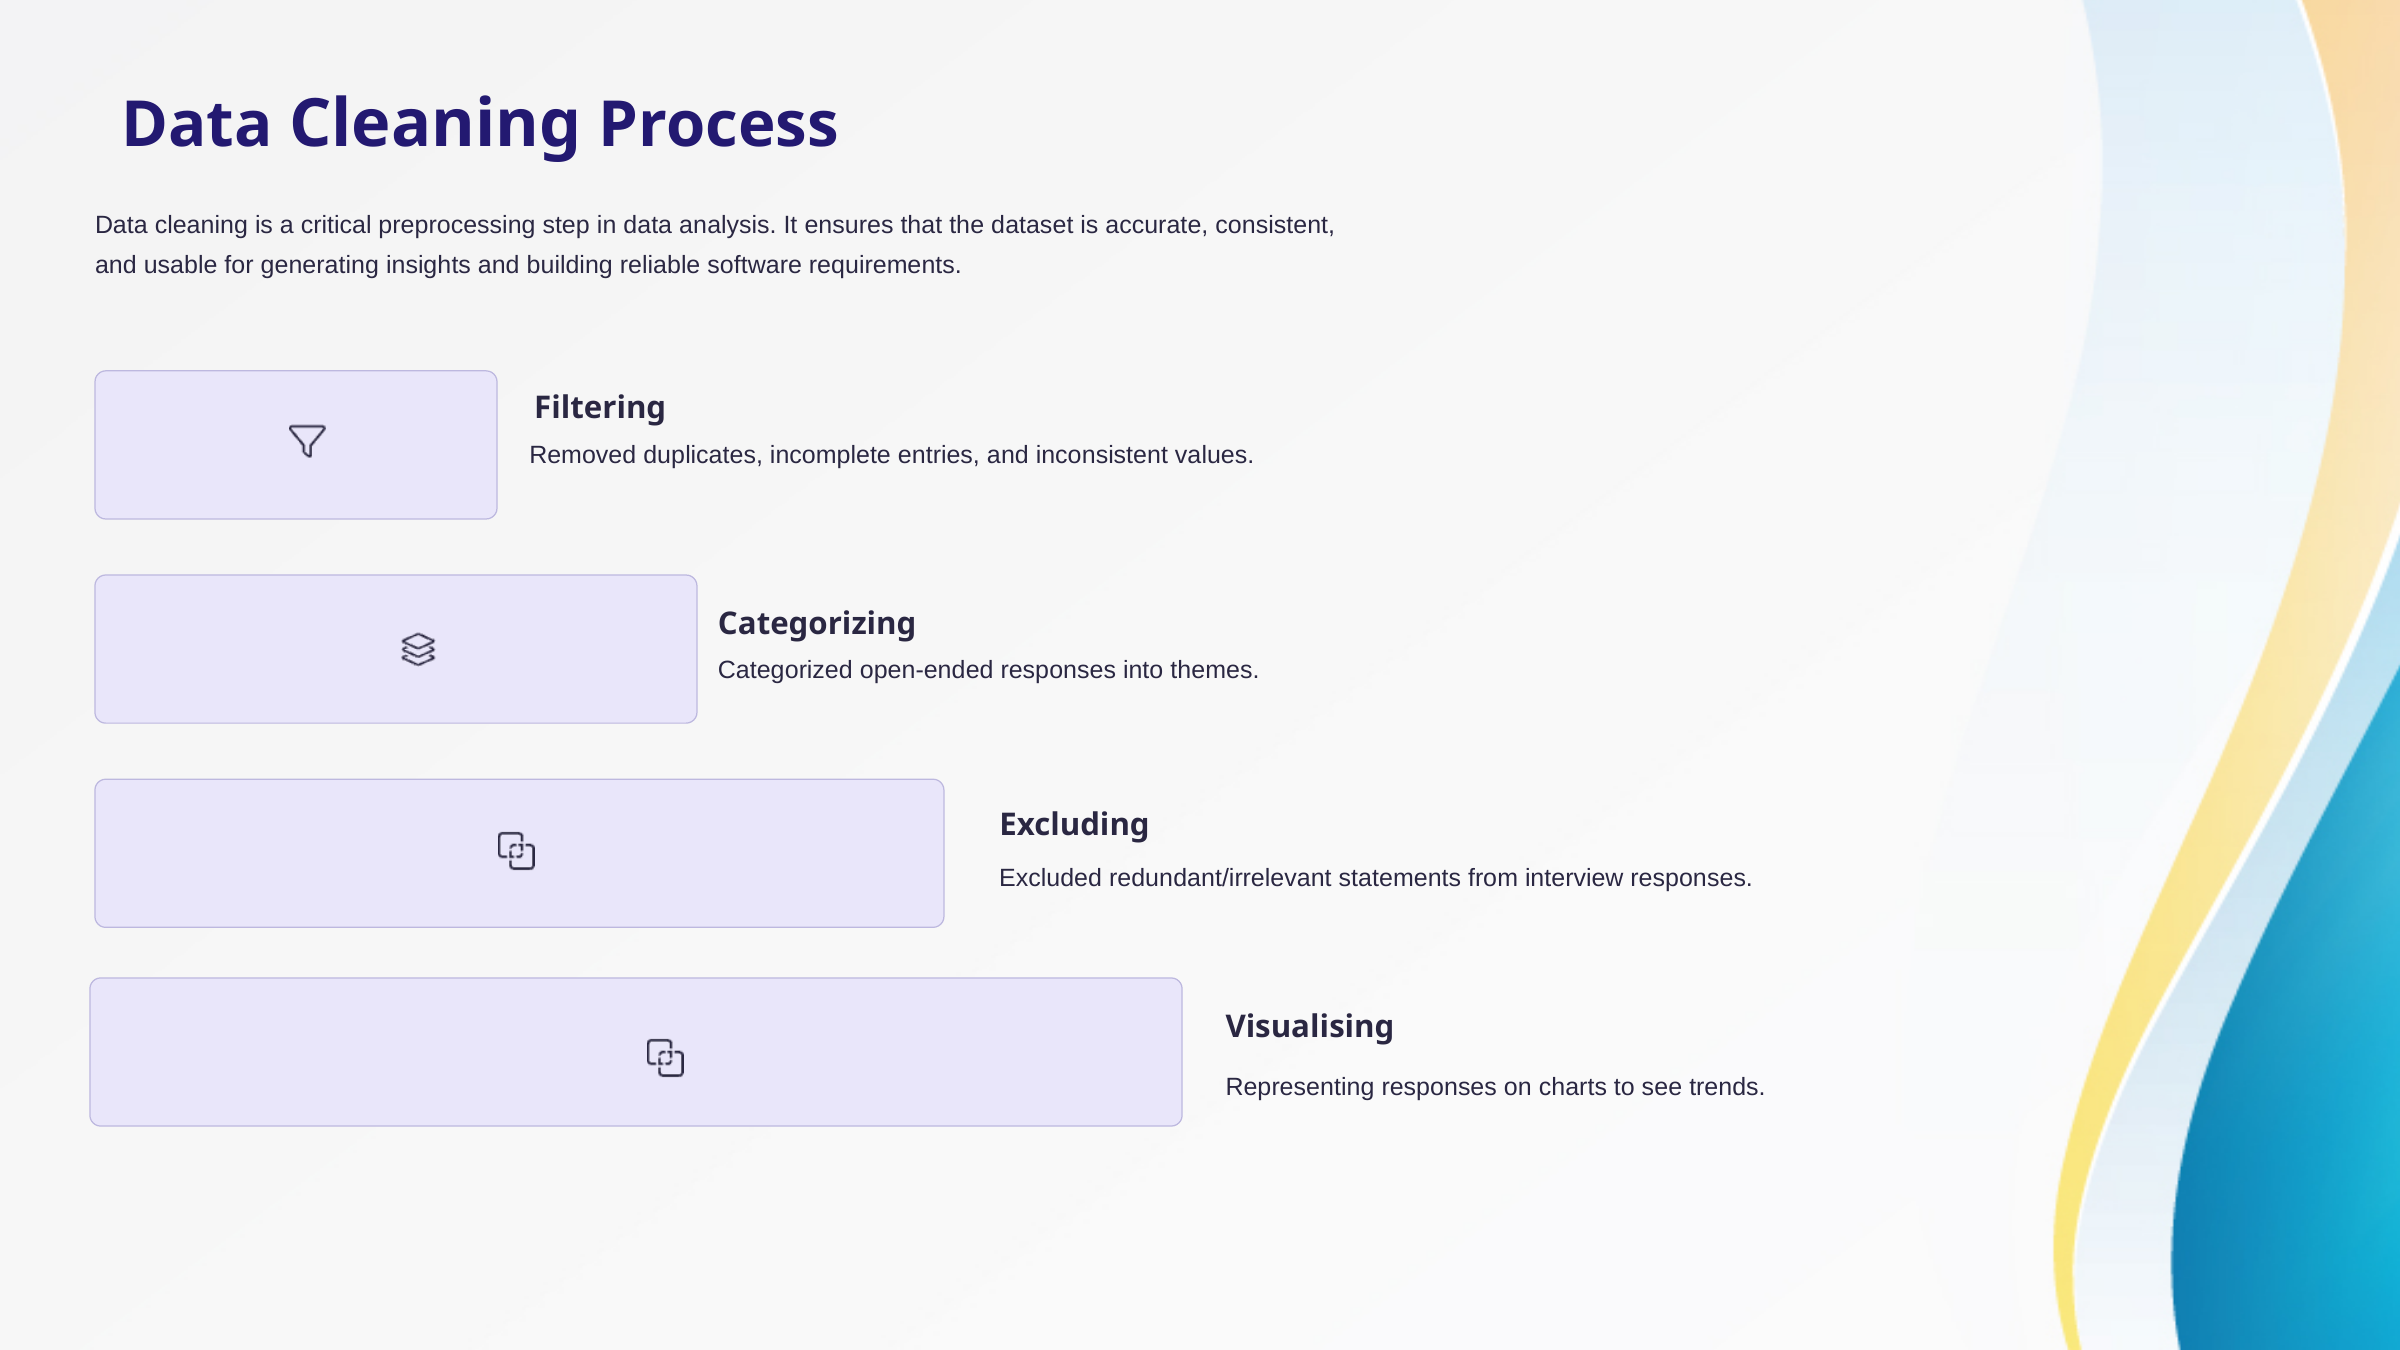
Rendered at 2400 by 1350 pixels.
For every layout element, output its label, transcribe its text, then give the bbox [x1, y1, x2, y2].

text_box Data cleaning is a critical preprocessing step in data analysis. It ensures that the dataset is accurate, consistent, and usable for generating insights and building reliable software requirements. [94, 197, 1453, 297]
text_box Categorized open-ended responses into themes. [717, 642, 1274, 684]
picture [0, 0, 2400, 1350]
text_box Representing responses on charts to see trends. [1225, 1059, 2000, 1101]
text_box Categorizing [717, 600, 1040, 641]
text_box [94, 779, 944, 928]
text_box [89, 977, 1183, 1127]
text_box [94, 574, 697, 724]
text_box Visualising [1225, 1003, 1548, 1044]
text_box Removed duplicates, incomplete entries, and inconsistent values. [529, 428, 1274, 470]
text_box Filtering [534, 385, 856, 426]
text_box [94, 370, 498, 519]
text_box Data Cleaning Process [121, 79, 798, 160]
text_box Excluded redundant/irrelevant statements from interview responses. [999, 850, 1774, 892]
text_box Excluding [999, 802, 1321, 843]
